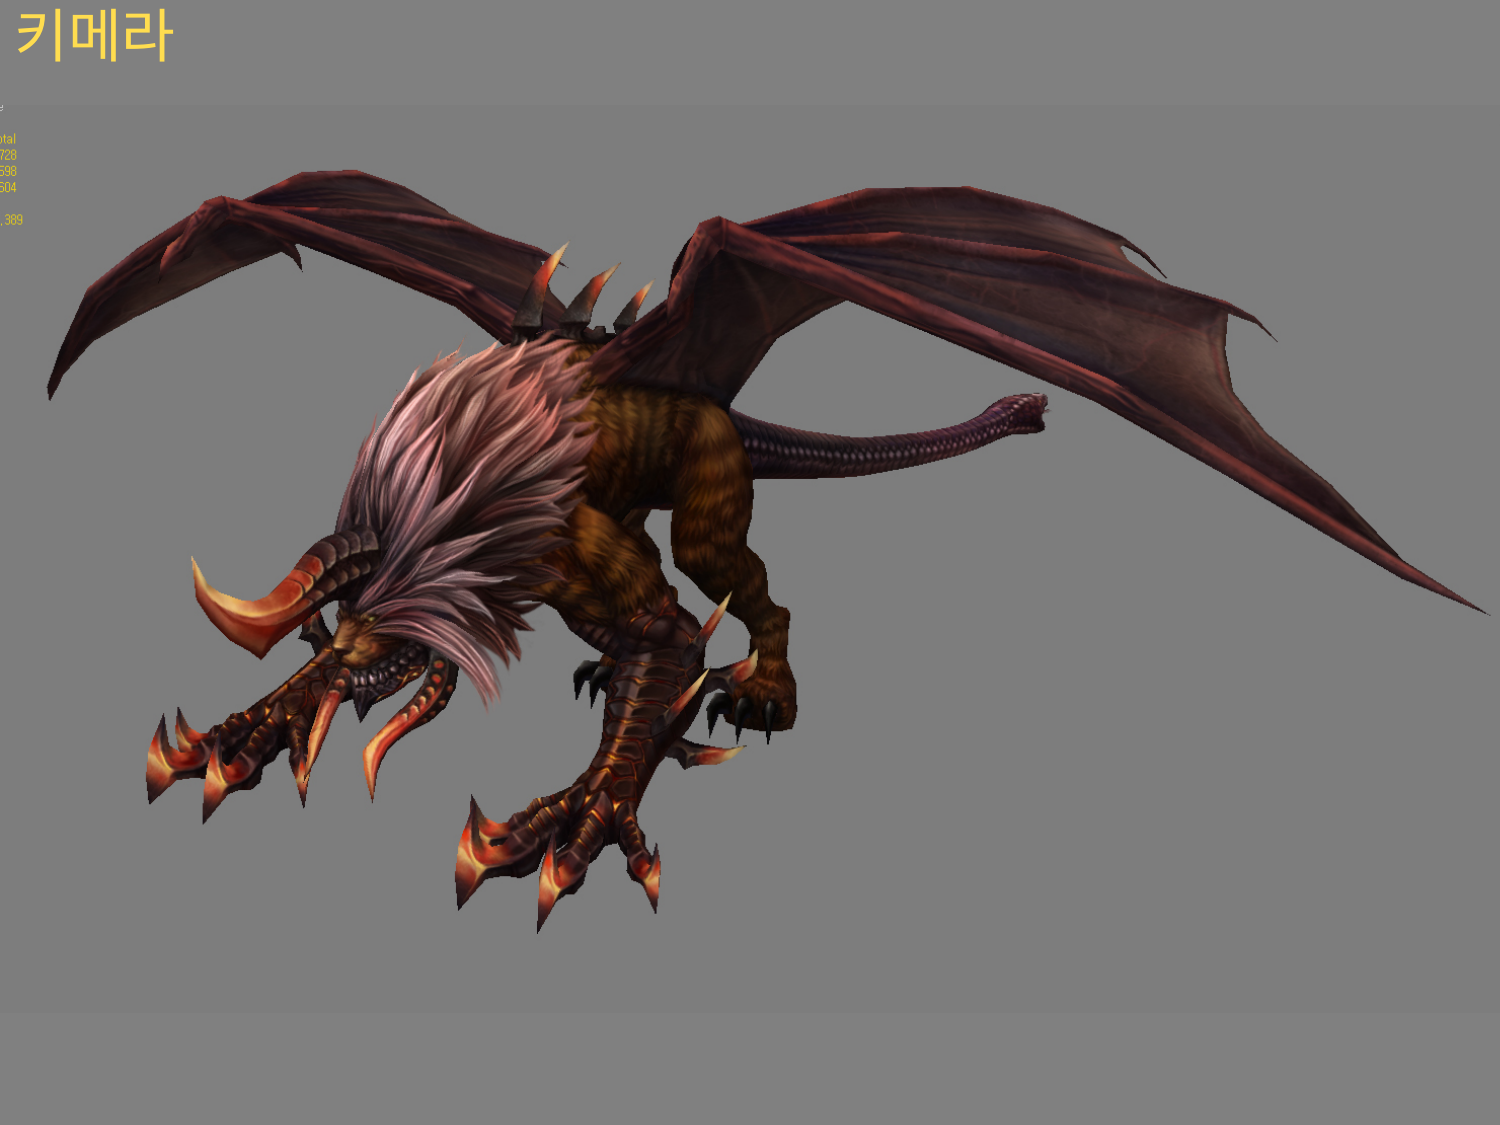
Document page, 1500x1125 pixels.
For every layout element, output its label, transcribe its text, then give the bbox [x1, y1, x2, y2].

text_box 키메라 [0, 0, 1377, 79]
picture [0, 105, 1500, 1013]
